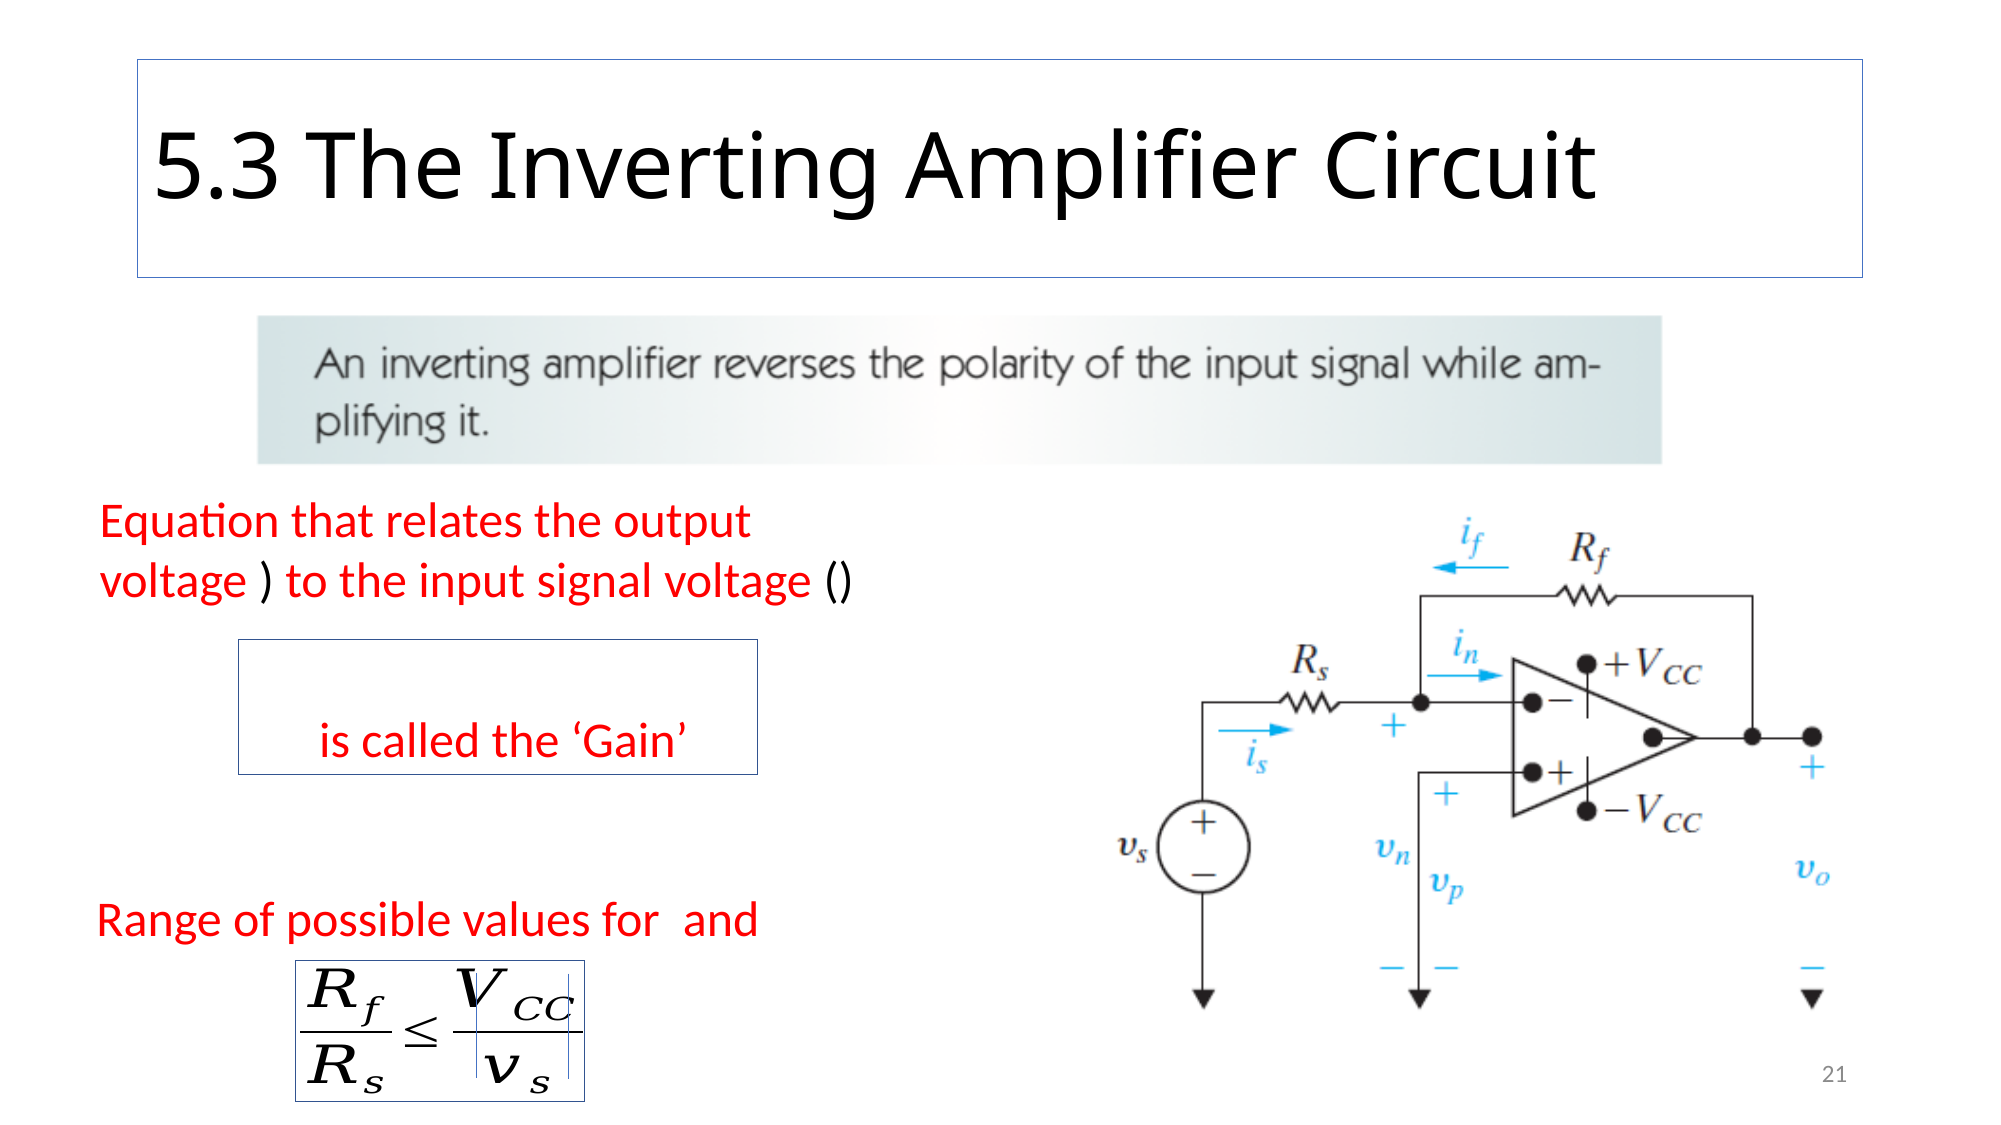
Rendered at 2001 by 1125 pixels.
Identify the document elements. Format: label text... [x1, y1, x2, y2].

slide_number 21 [1412, 1042, 1863, 1103]
picture [1088, 493, 1864, 1034]
picture [202, 287, 1712, 485]
title 5.3 The Inverting Amplifier Circuit [137, 59, 1863, 278]
